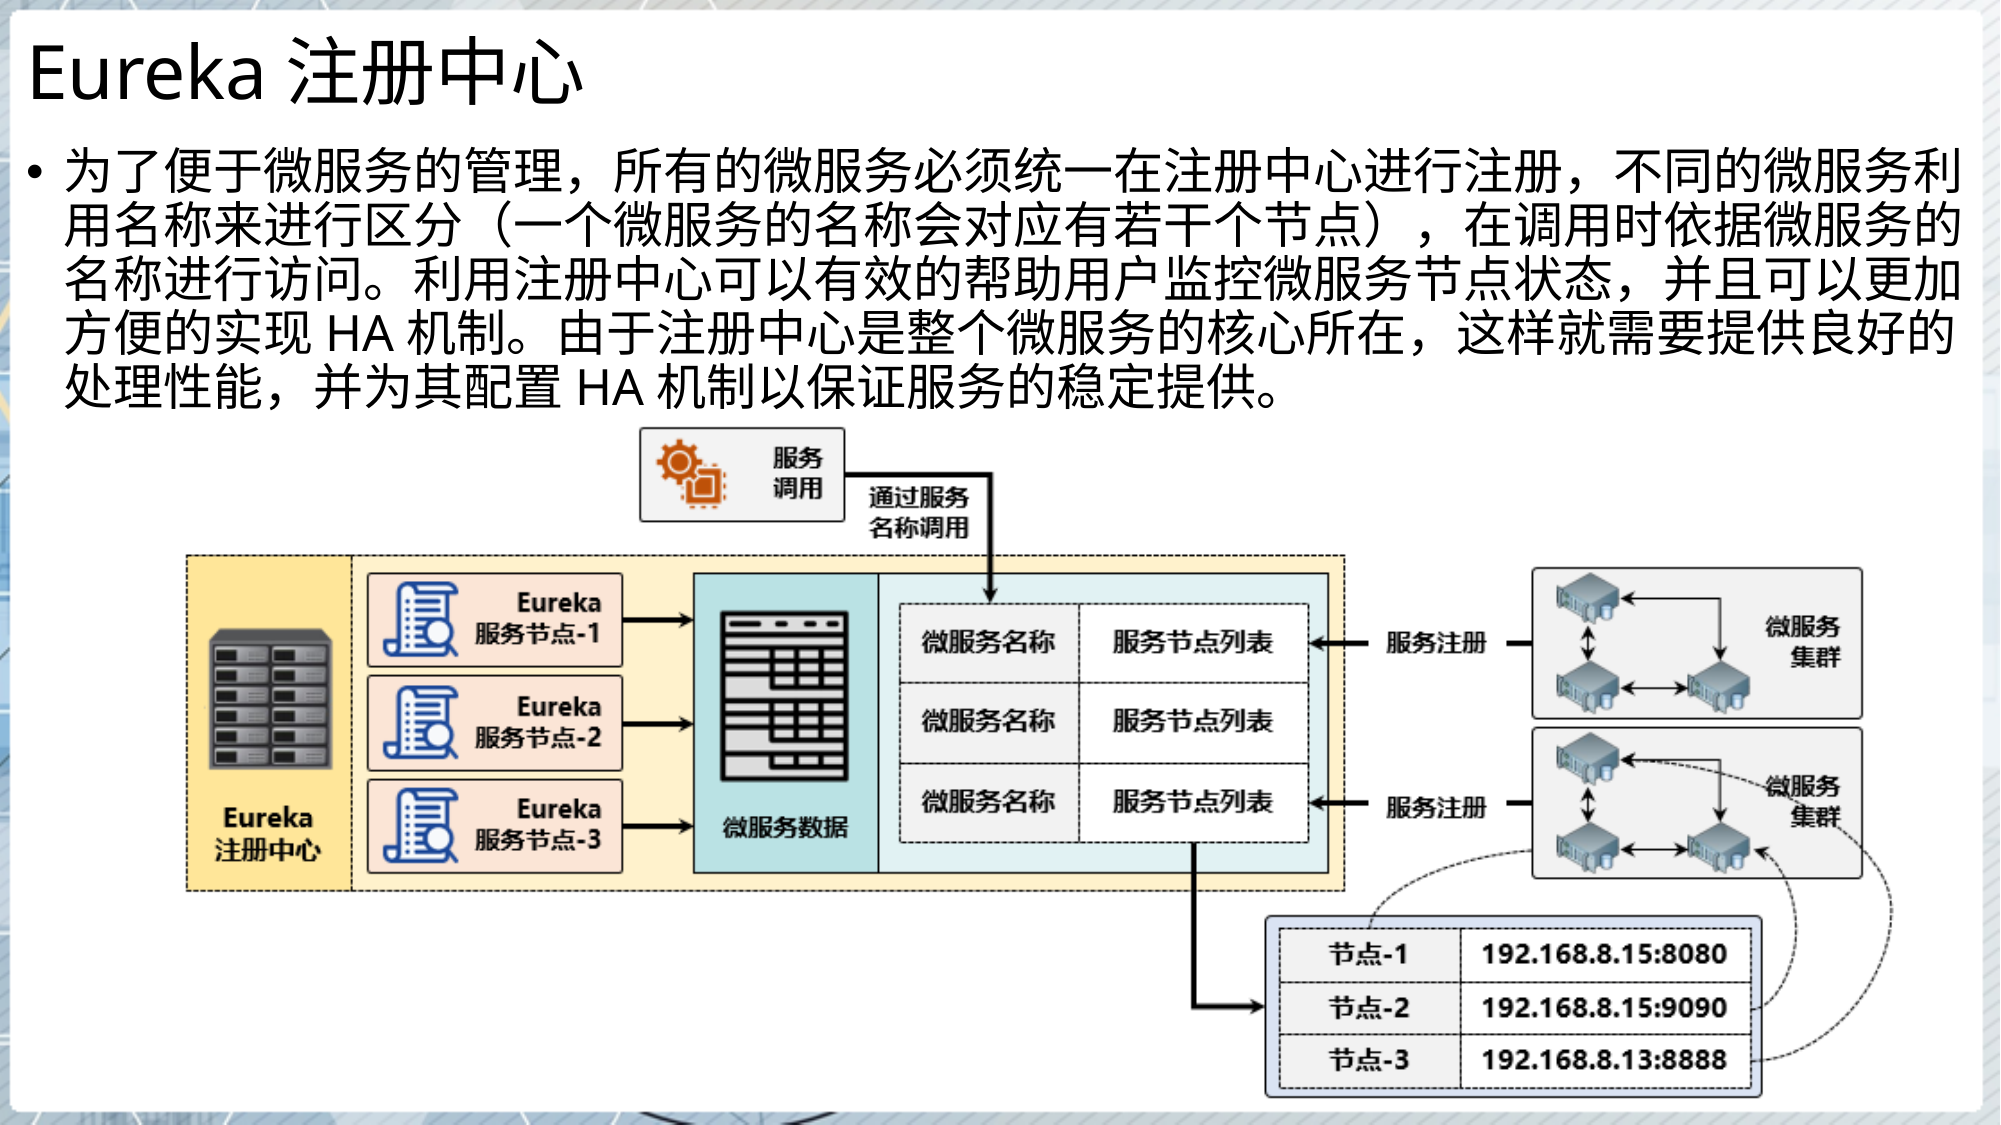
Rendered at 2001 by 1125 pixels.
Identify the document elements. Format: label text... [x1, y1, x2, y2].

picture [0, 0, 2000, 1125]
list 为了便于微服务的管理，所有的微服务必须统一在注册中心进行注册，不同的微服务利用名称来进行区分（一个微服务的名称会对应有若干个节点），在调用时依据微服务的名称进行访问。利用注册中心可以有效的帮助用户监控微服务节点状态，并且可以更加方便的实现HA机制。由于注册中心是整个微服务的核心所在，这样就需要提供良好的处理性能，并为其配置HA机制以保证服务的稳定提供。 [11, 139, 1983, 1113]
title Eureka注册中心 [11, 11, 1983, 139]
